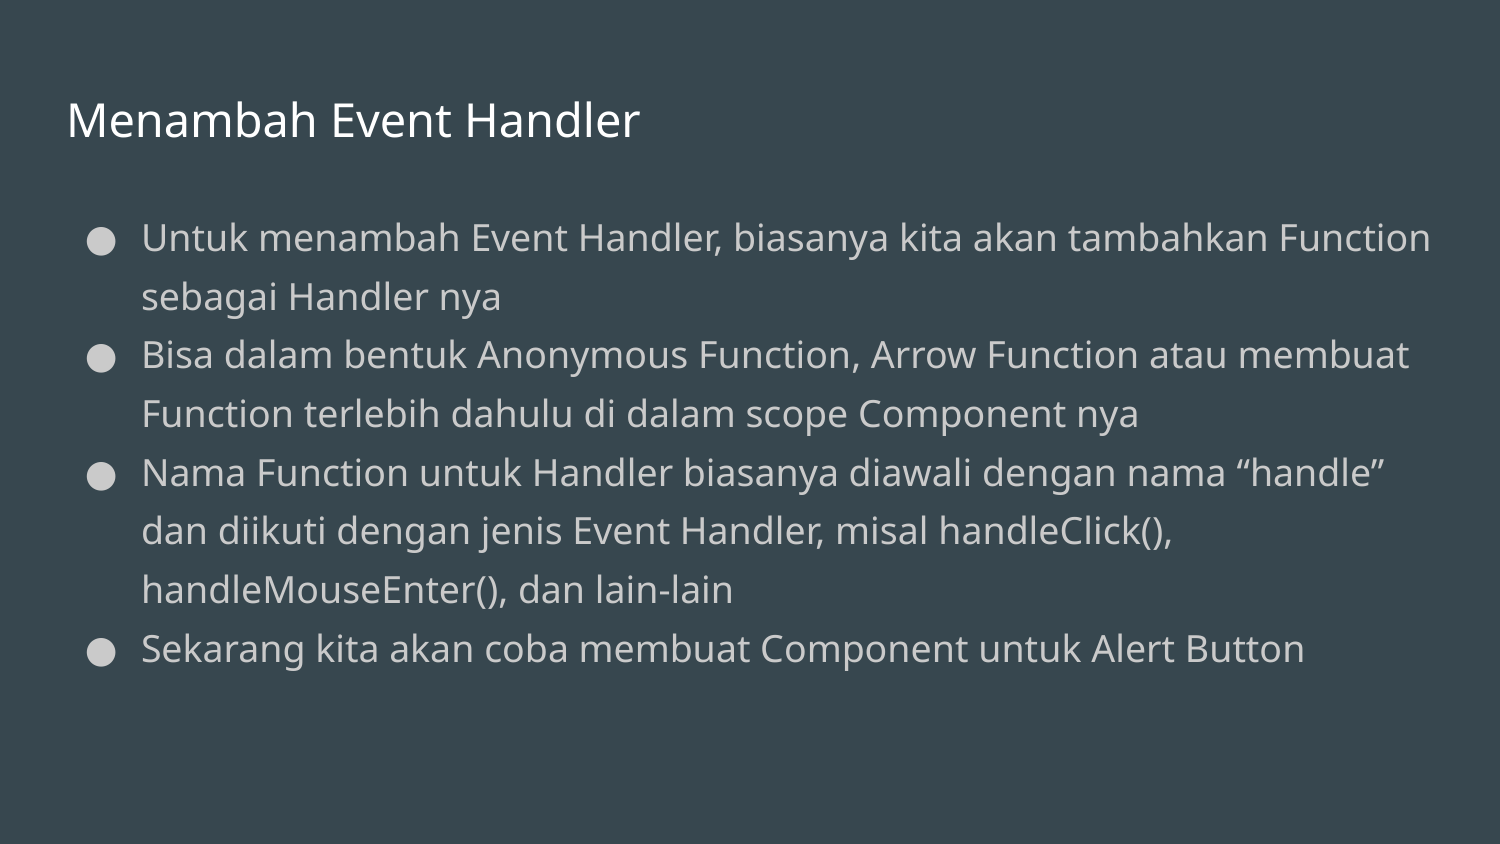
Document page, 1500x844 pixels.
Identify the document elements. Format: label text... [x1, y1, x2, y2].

title Menambah Event Handler [51, 72, 1449, 167]
list Untuk menambah Event Handler, biasanya kita akan tambahkan Function sebagai Handler nya Bisa dalam bentuk Anonymous Function, Arrow Function atau membuat Function terlebih dahulu di dalam scope Component nya Nama Function untuk Handler biasanya diawali dengan nama “handle” dan diikuti dengan jenis Event Handler, misal handleClick(), handleMouseEnter(), dan lain-lain Sekarang kita akan coba membuat Component untuk Alert Button [51, 189, 1449, 750]
